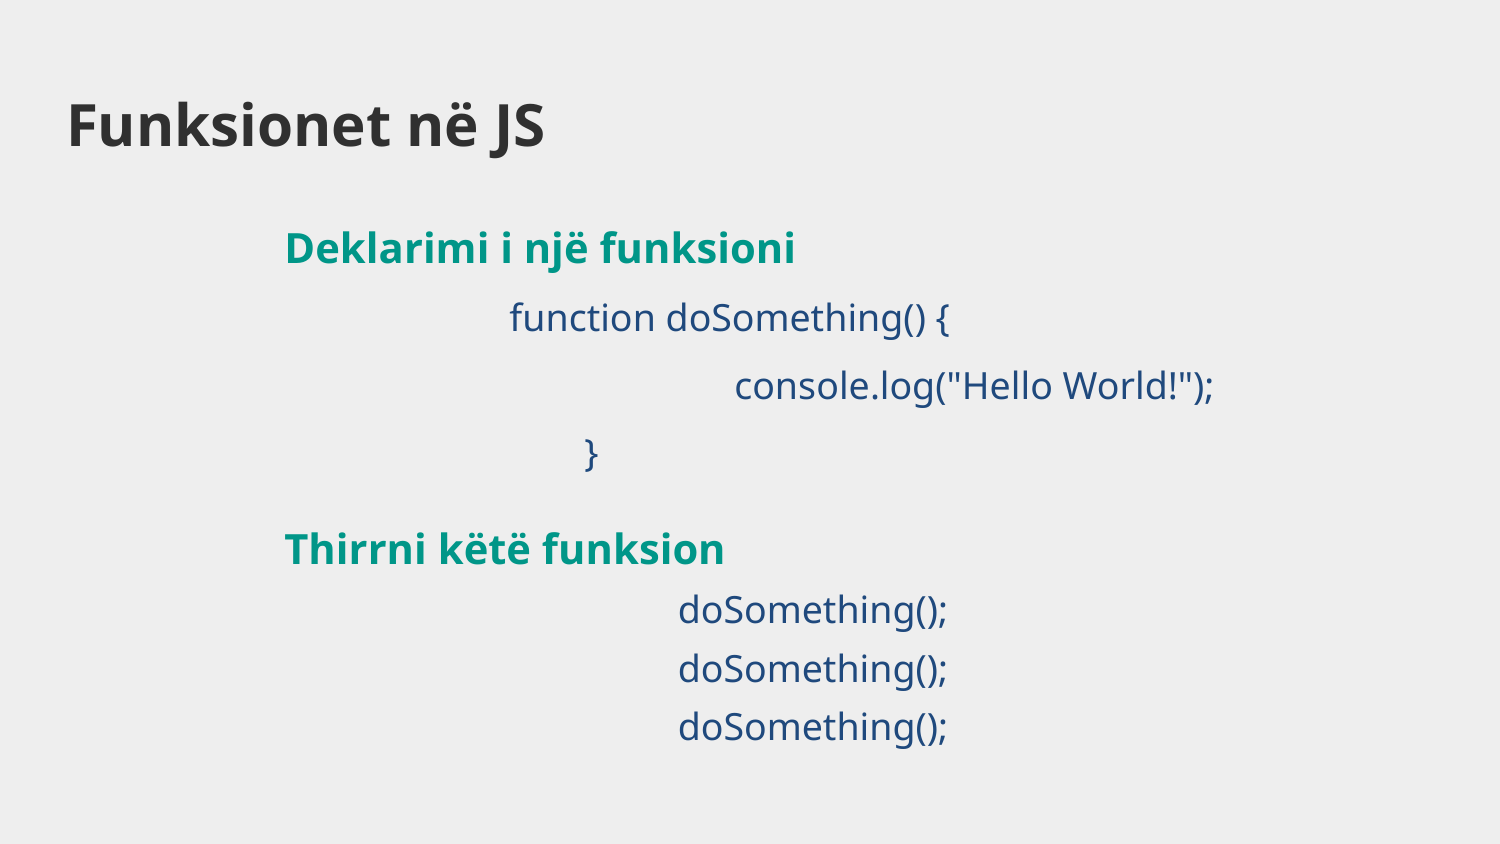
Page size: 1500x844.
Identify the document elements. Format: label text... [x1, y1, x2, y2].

list Deklarimi i një funksioni function doSomething() { console.log("Hello World!"); } Thirrni këtë funksion doSomething(); doSomething(); doSomething(); [194, 191, 1432, 753]
title Funksionet në JS [51, 72, 1449, 167]
